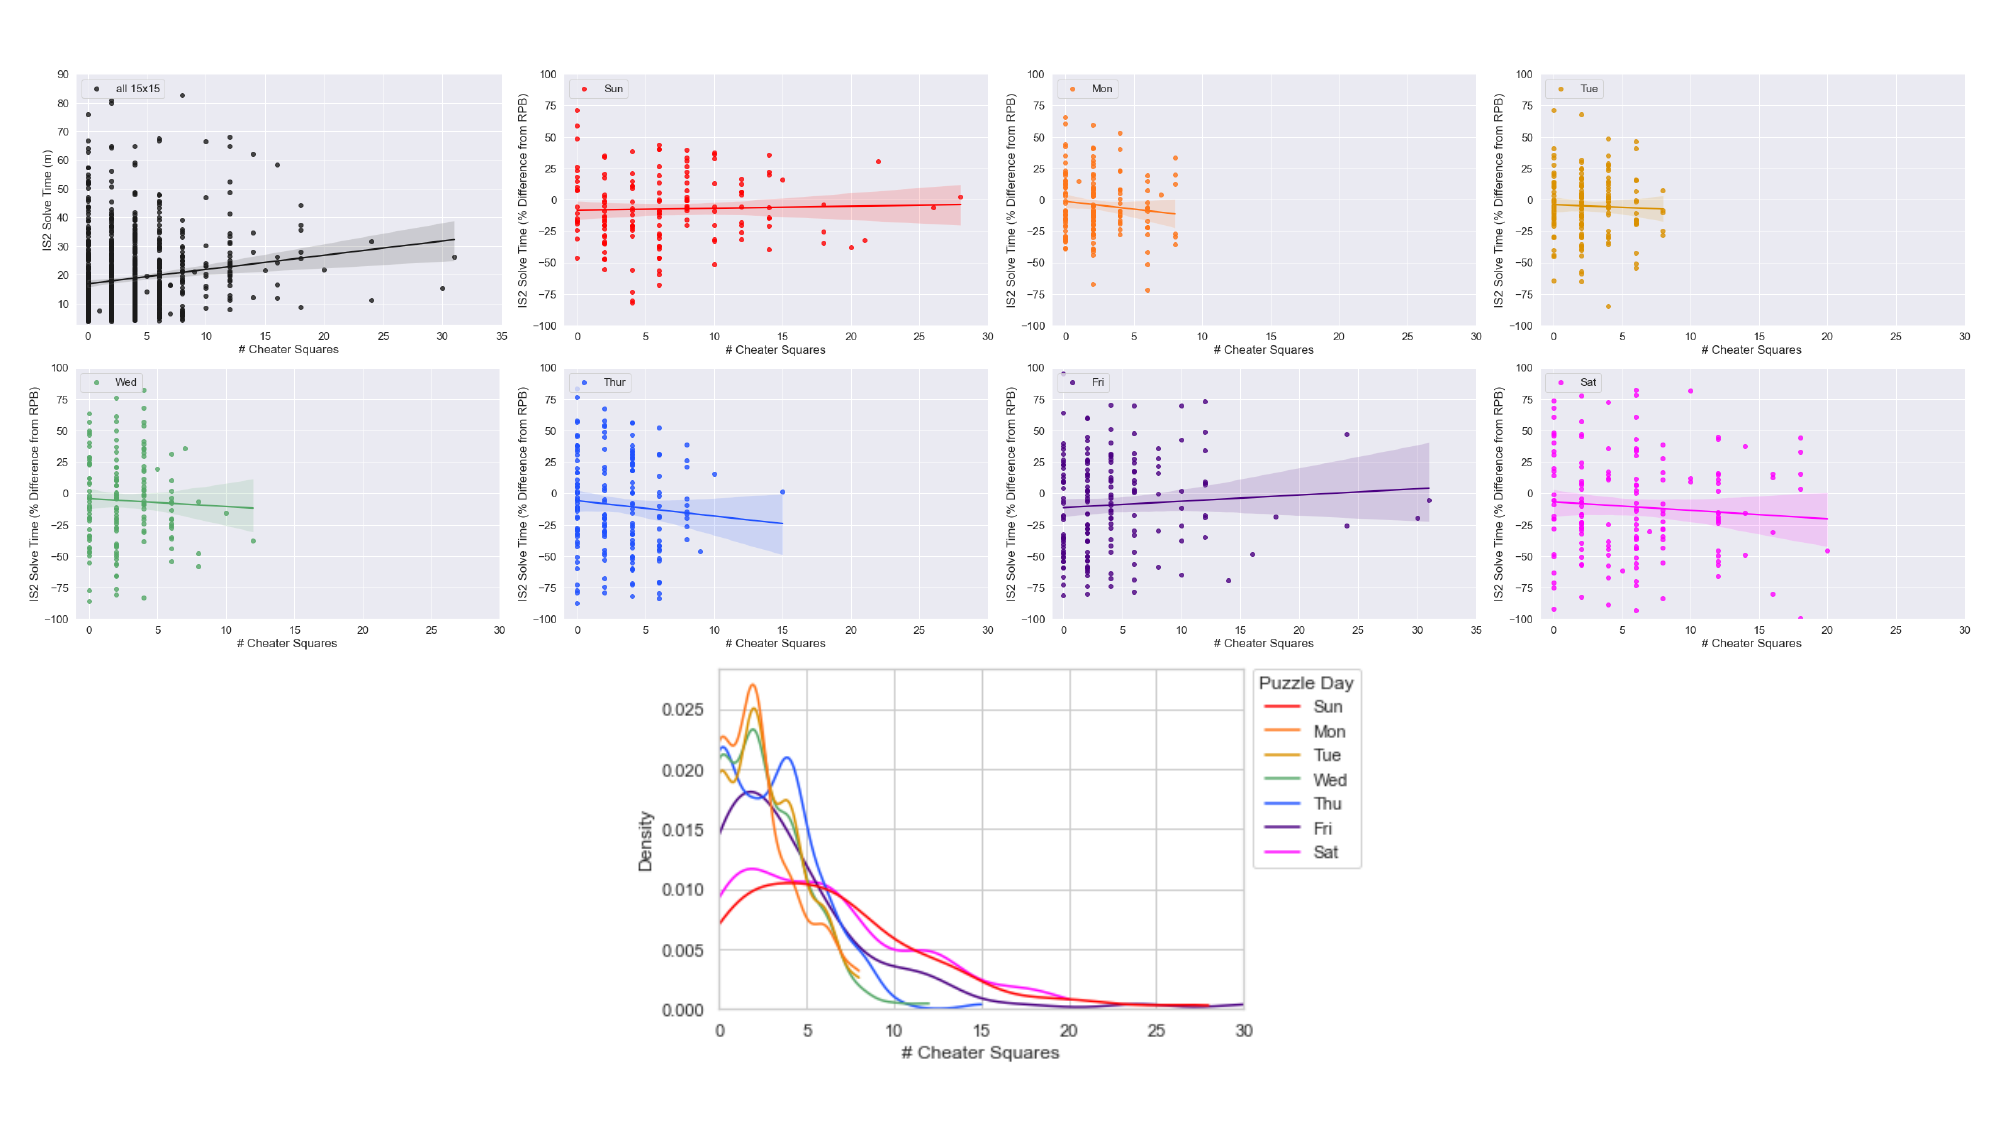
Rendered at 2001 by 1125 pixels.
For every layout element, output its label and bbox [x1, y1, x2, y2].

picture [25, 65, 1975, 654]
picture [628, 658, 1372, 1074]
